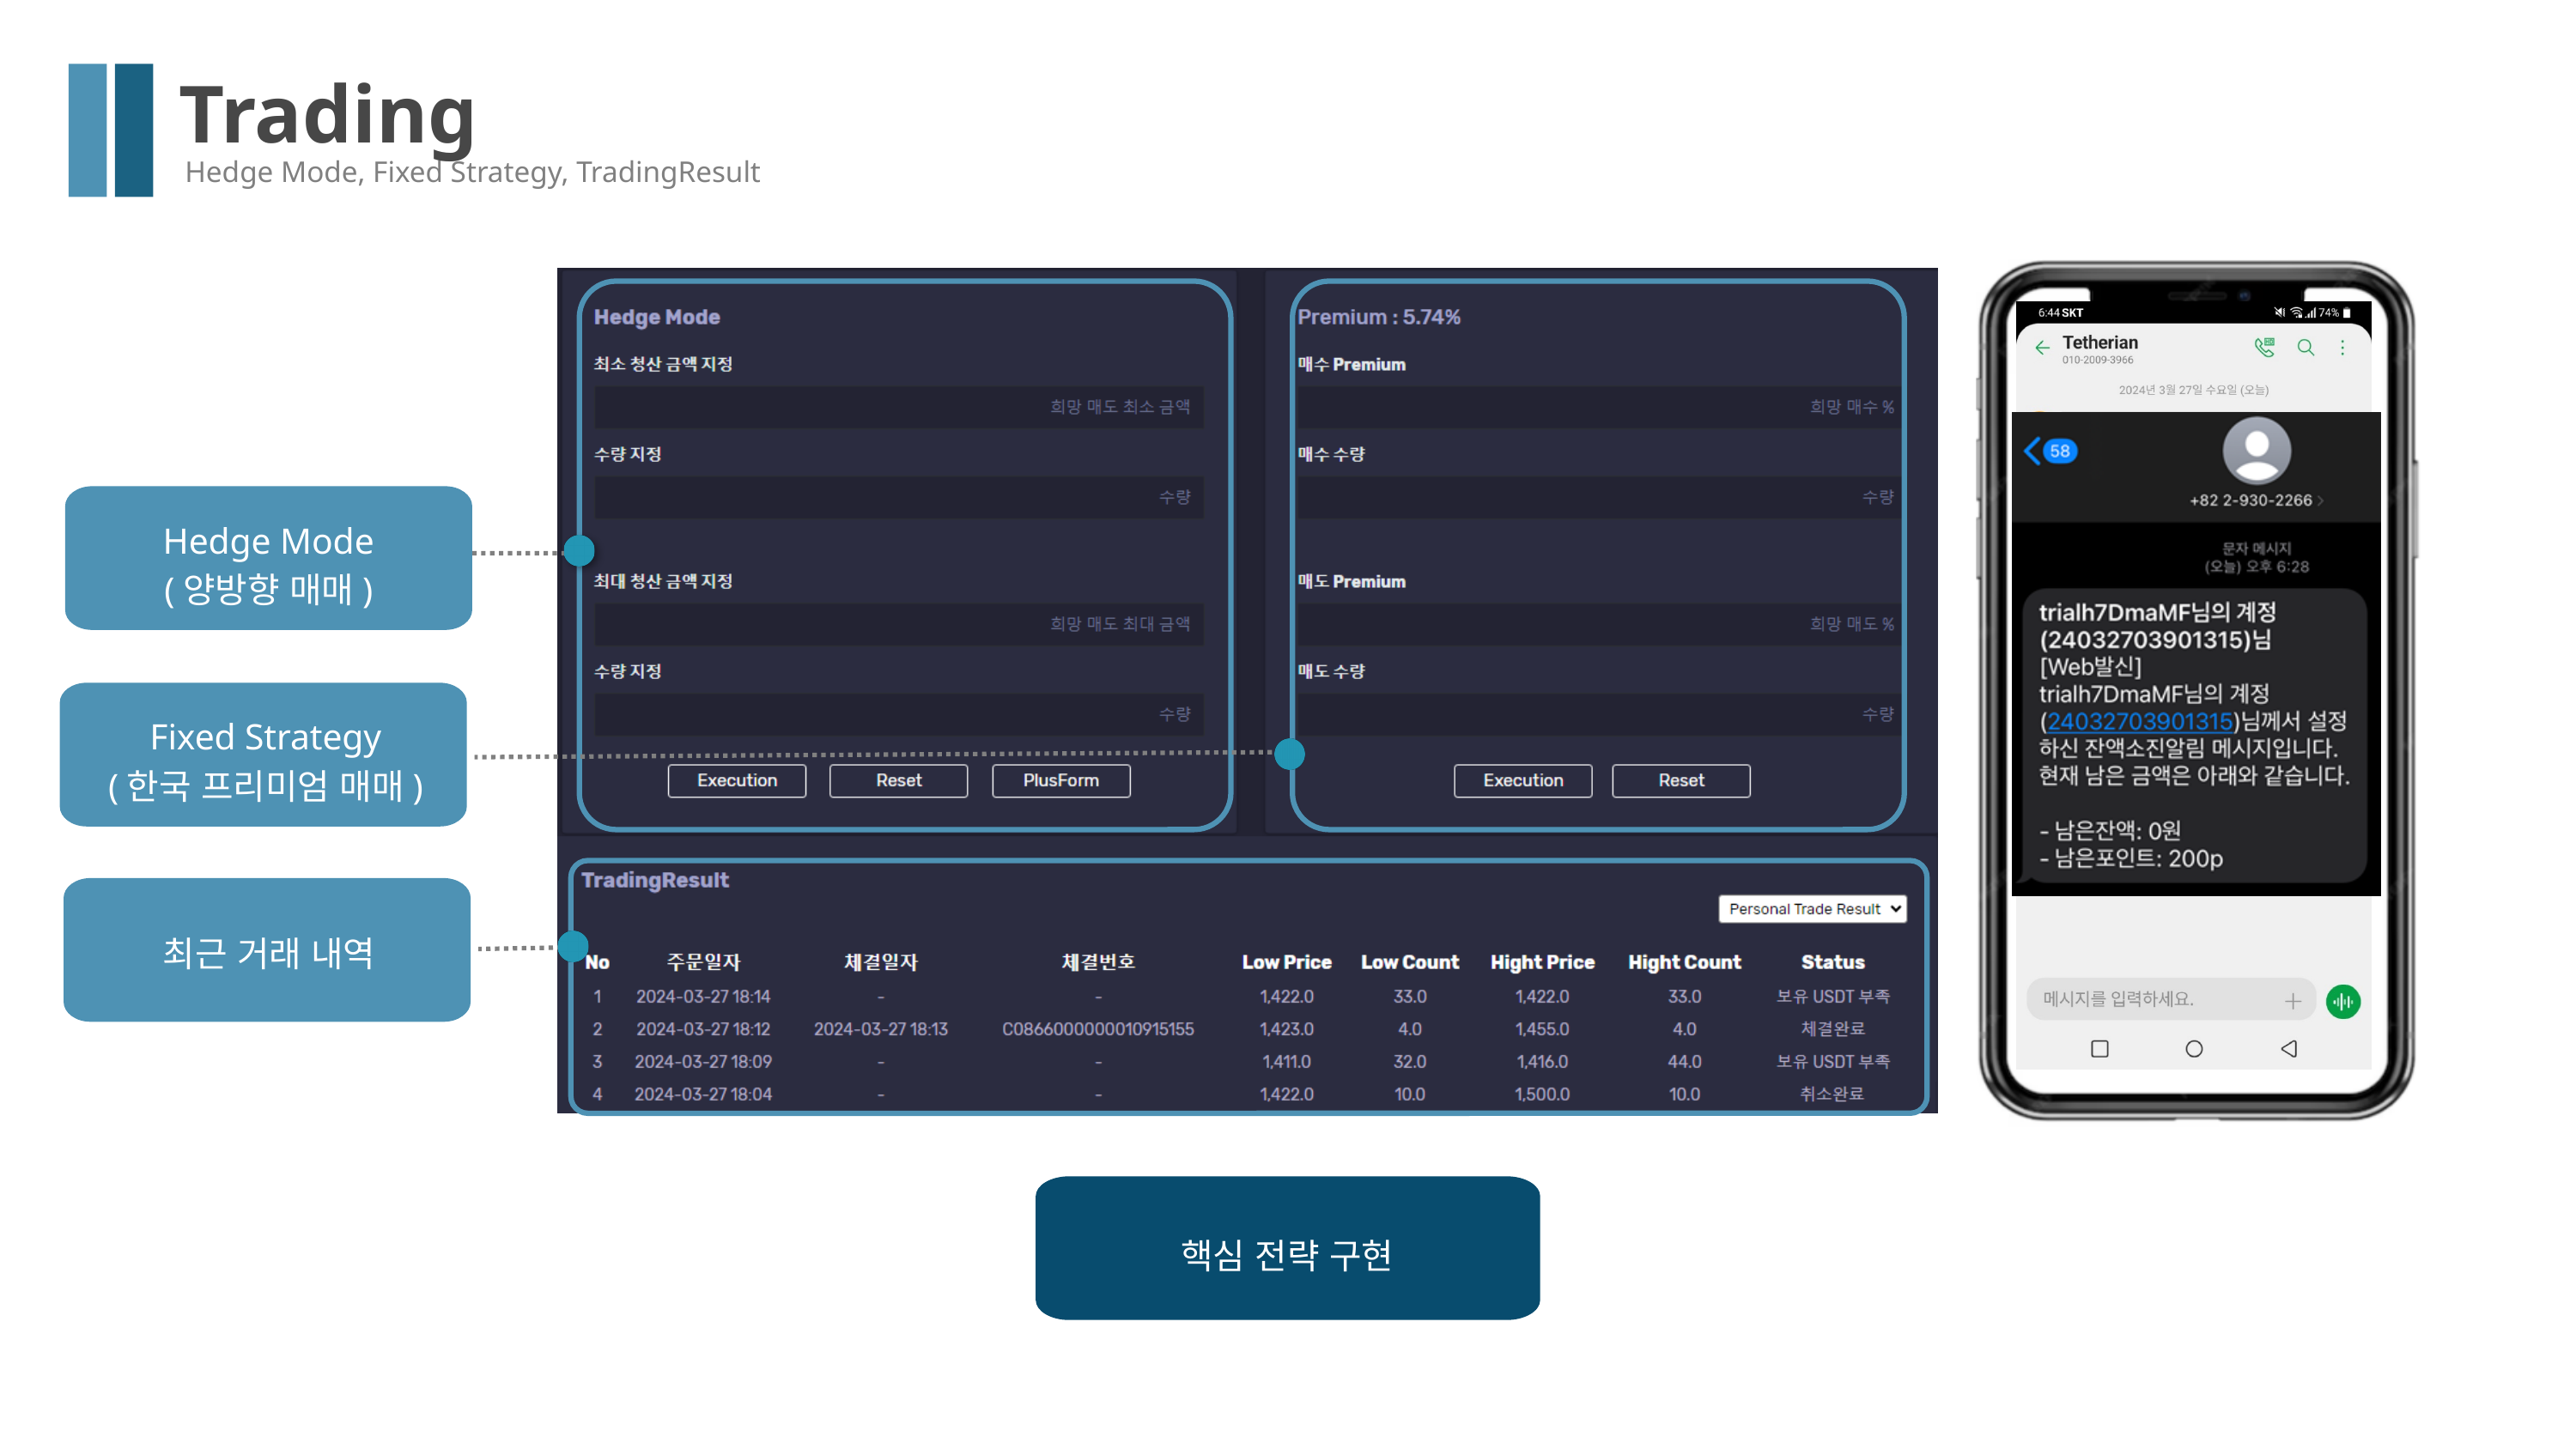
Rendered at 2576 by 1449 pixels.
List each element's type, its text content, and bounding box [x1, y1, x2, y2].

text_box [63, 868, 471, 1022]
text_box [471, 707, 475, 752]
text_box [474, 751, 1291, 756]
picture [557, 268, 1939, 1114]
text_box Trading [179, 47, 677, 159]
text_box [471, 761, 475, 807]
text_box Hedge Mode, Fixed Strategy, TradingResult [172, 147, 817, 195]
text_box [1035, 1166, 1540, 1320]
text_box [67, 62, 108, 199]
text_box [113, 62, 155, 199]
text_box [64, 476, 473, 630]
picture [1976, 258, 2421, 1128]
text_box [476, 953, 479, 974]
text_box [59, 672, 467, 827]
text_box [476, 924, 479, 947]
